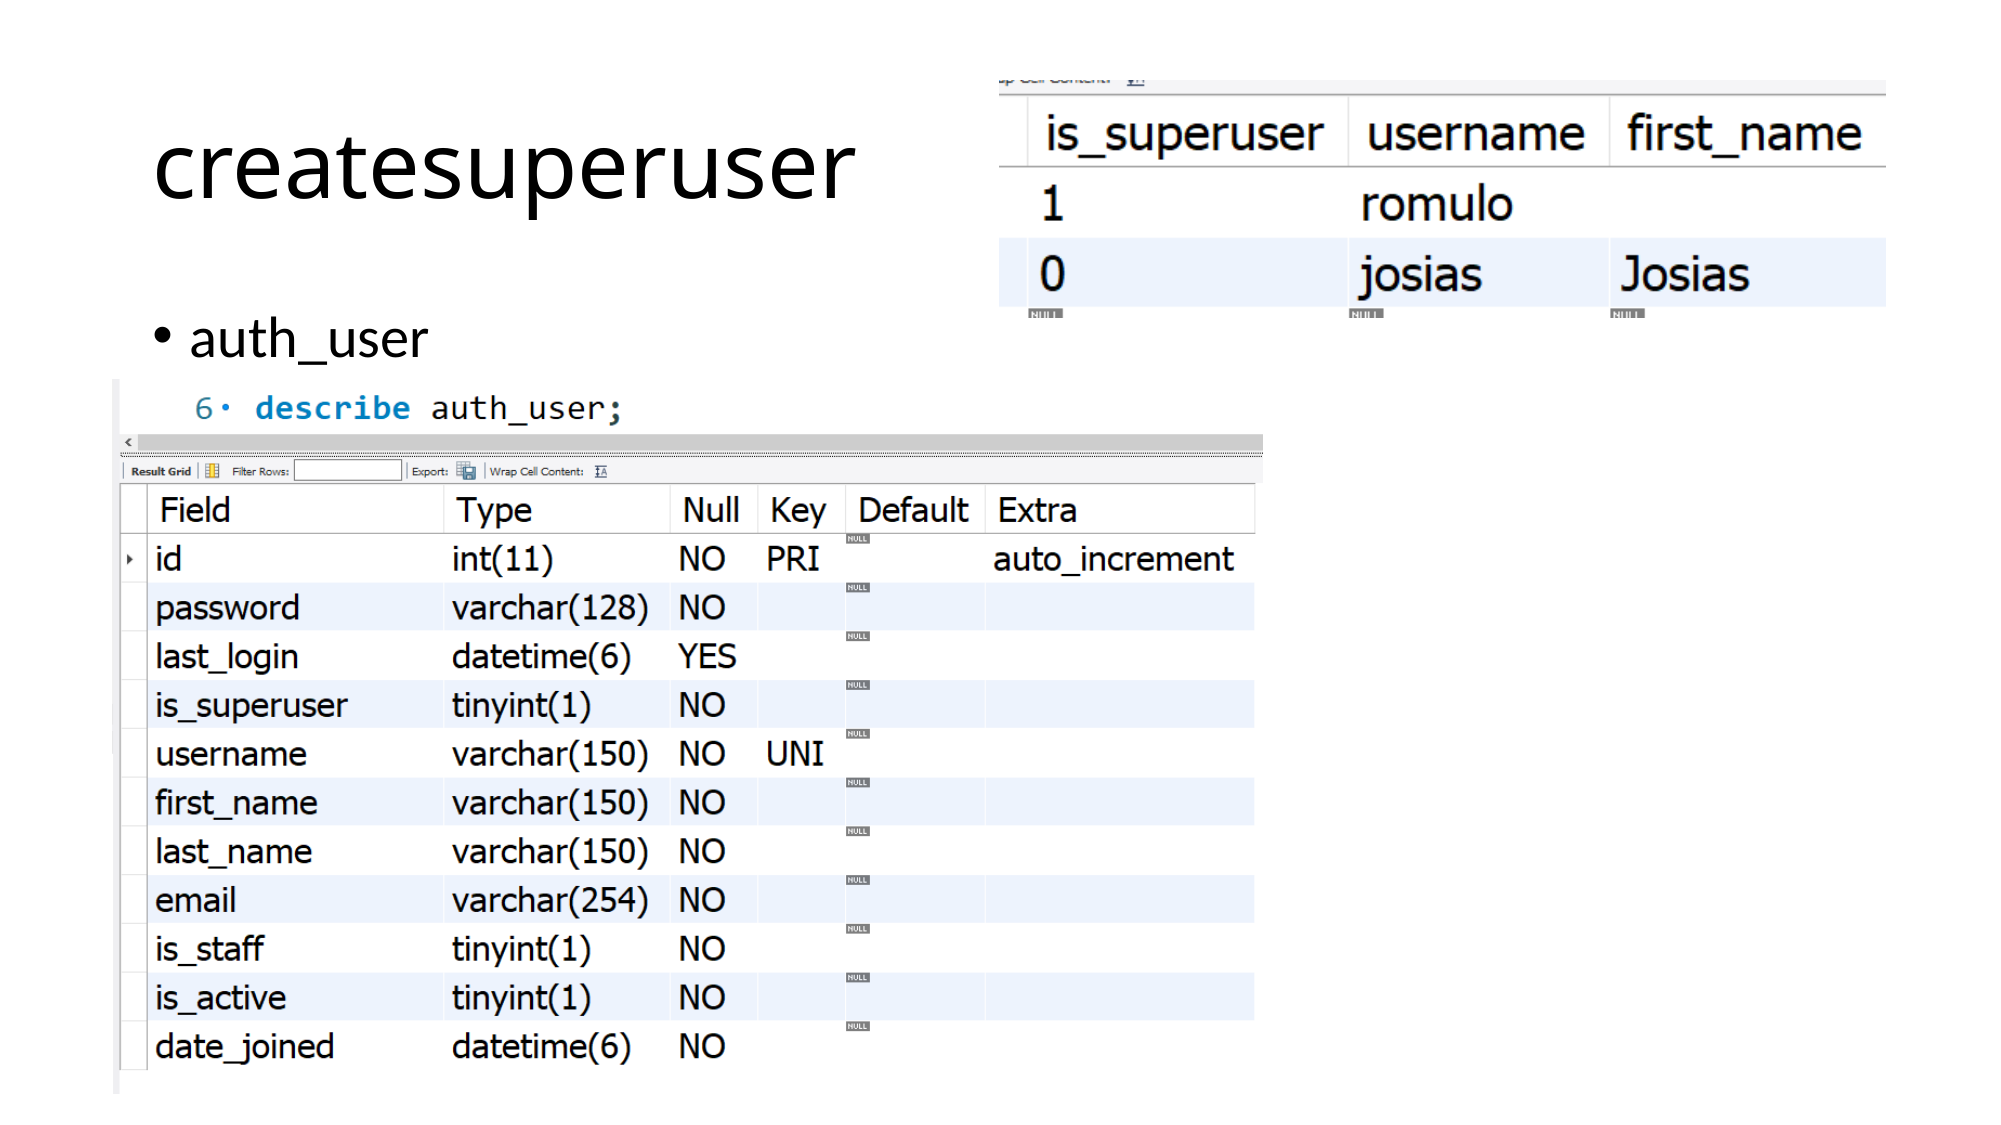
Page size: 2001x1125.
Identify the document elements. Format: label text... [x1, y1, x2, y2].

picture [112, 379, 1263, 1094]
picture [999, 79, 1886, 318]
title createsuperuser [137, 59, 1863, 278]
list auth_user [137, 299, 1863, 1014]
